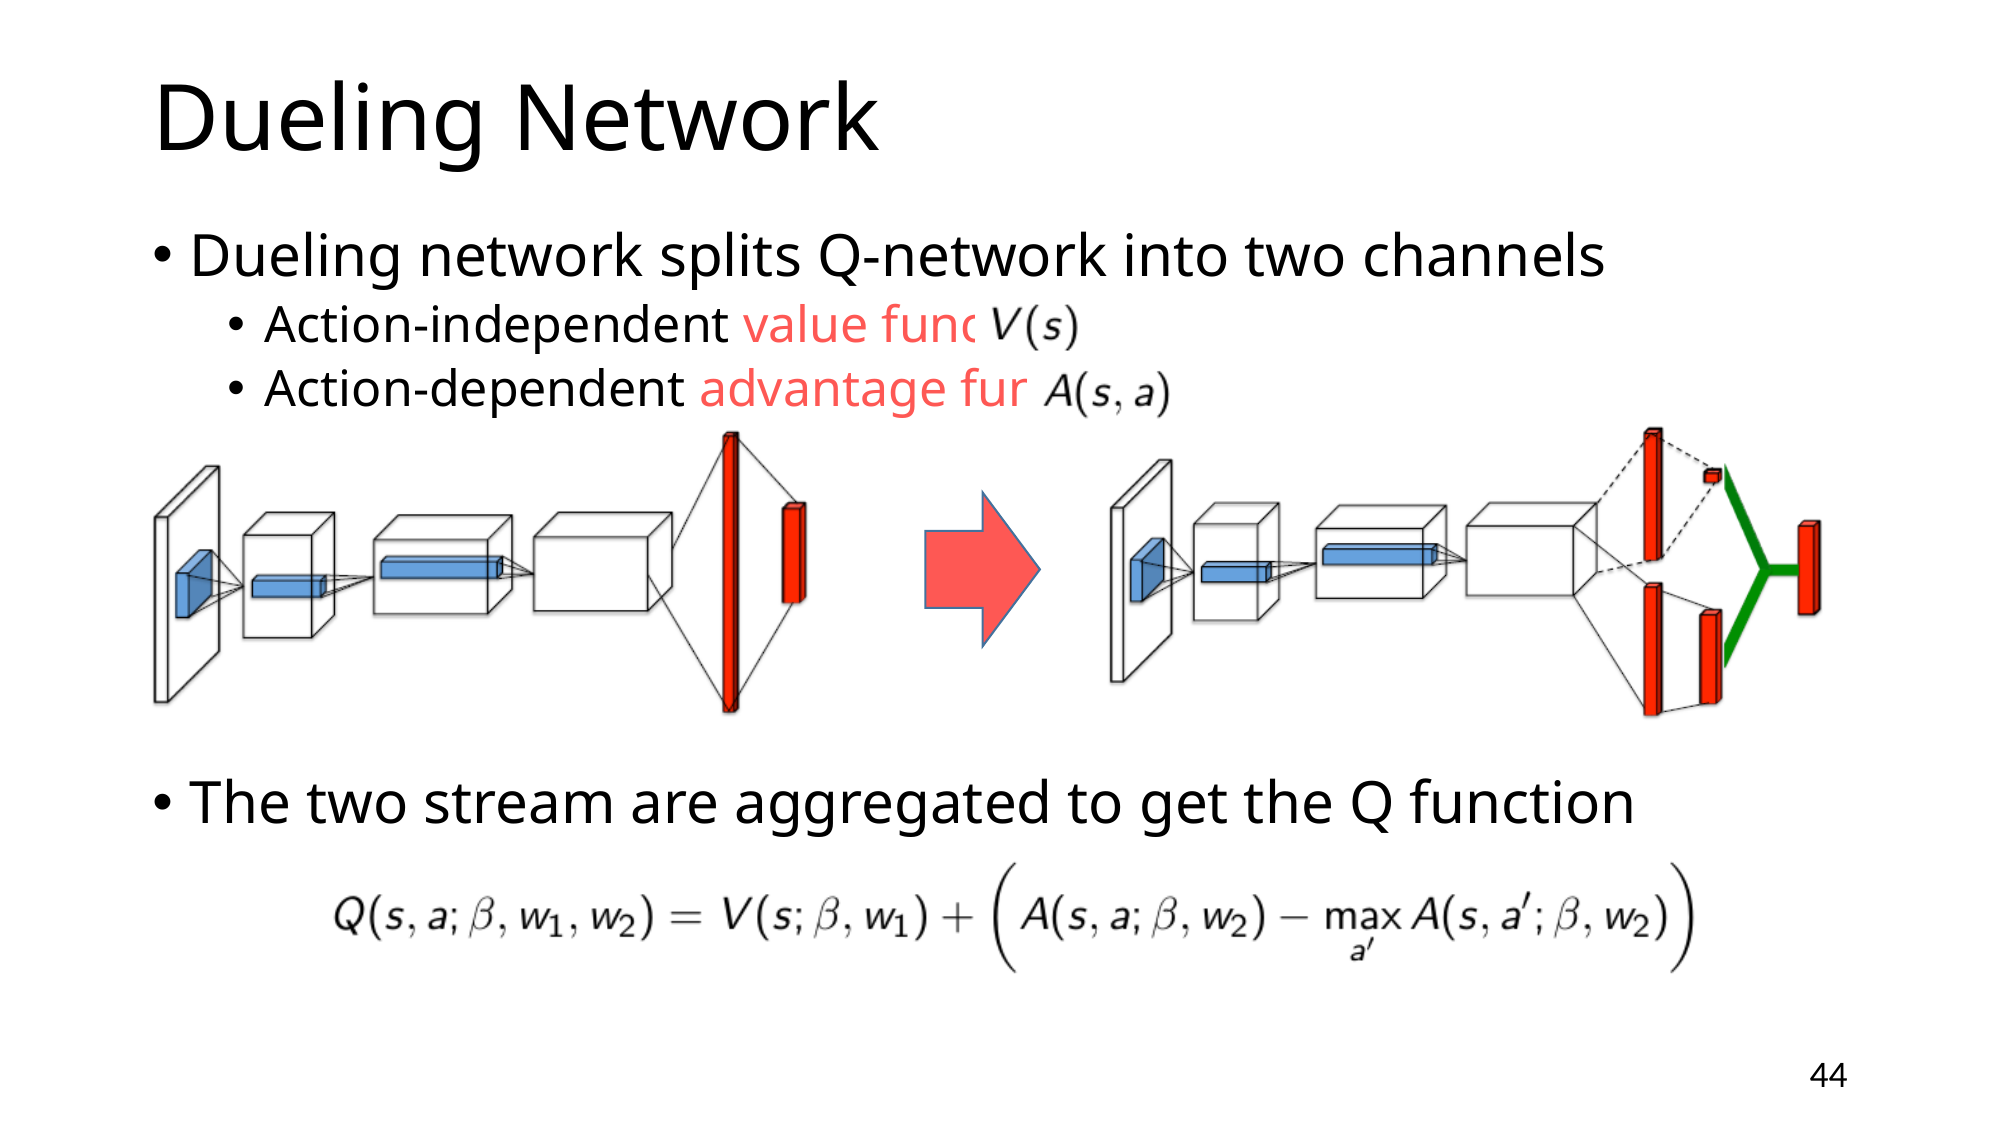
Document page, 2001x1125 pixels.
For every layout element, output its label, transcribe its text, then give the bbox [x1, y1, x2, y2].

list Dueling network splits Q-network into two channels Action-independent value function Action-dependent advantage function The two stream are aggregated to get the Q function [137, 218, 1828, 1043]
text_box [924, 489, 1042, 650]
slide_number 44 [1412, 1042, 1863, 1103]
picture [323, 849, 1699, 979]
picture [975, 283, 1828, 721]
picture [143, 424, 818, 721]
title Dueling Network [137, 59, 1863, 183]
